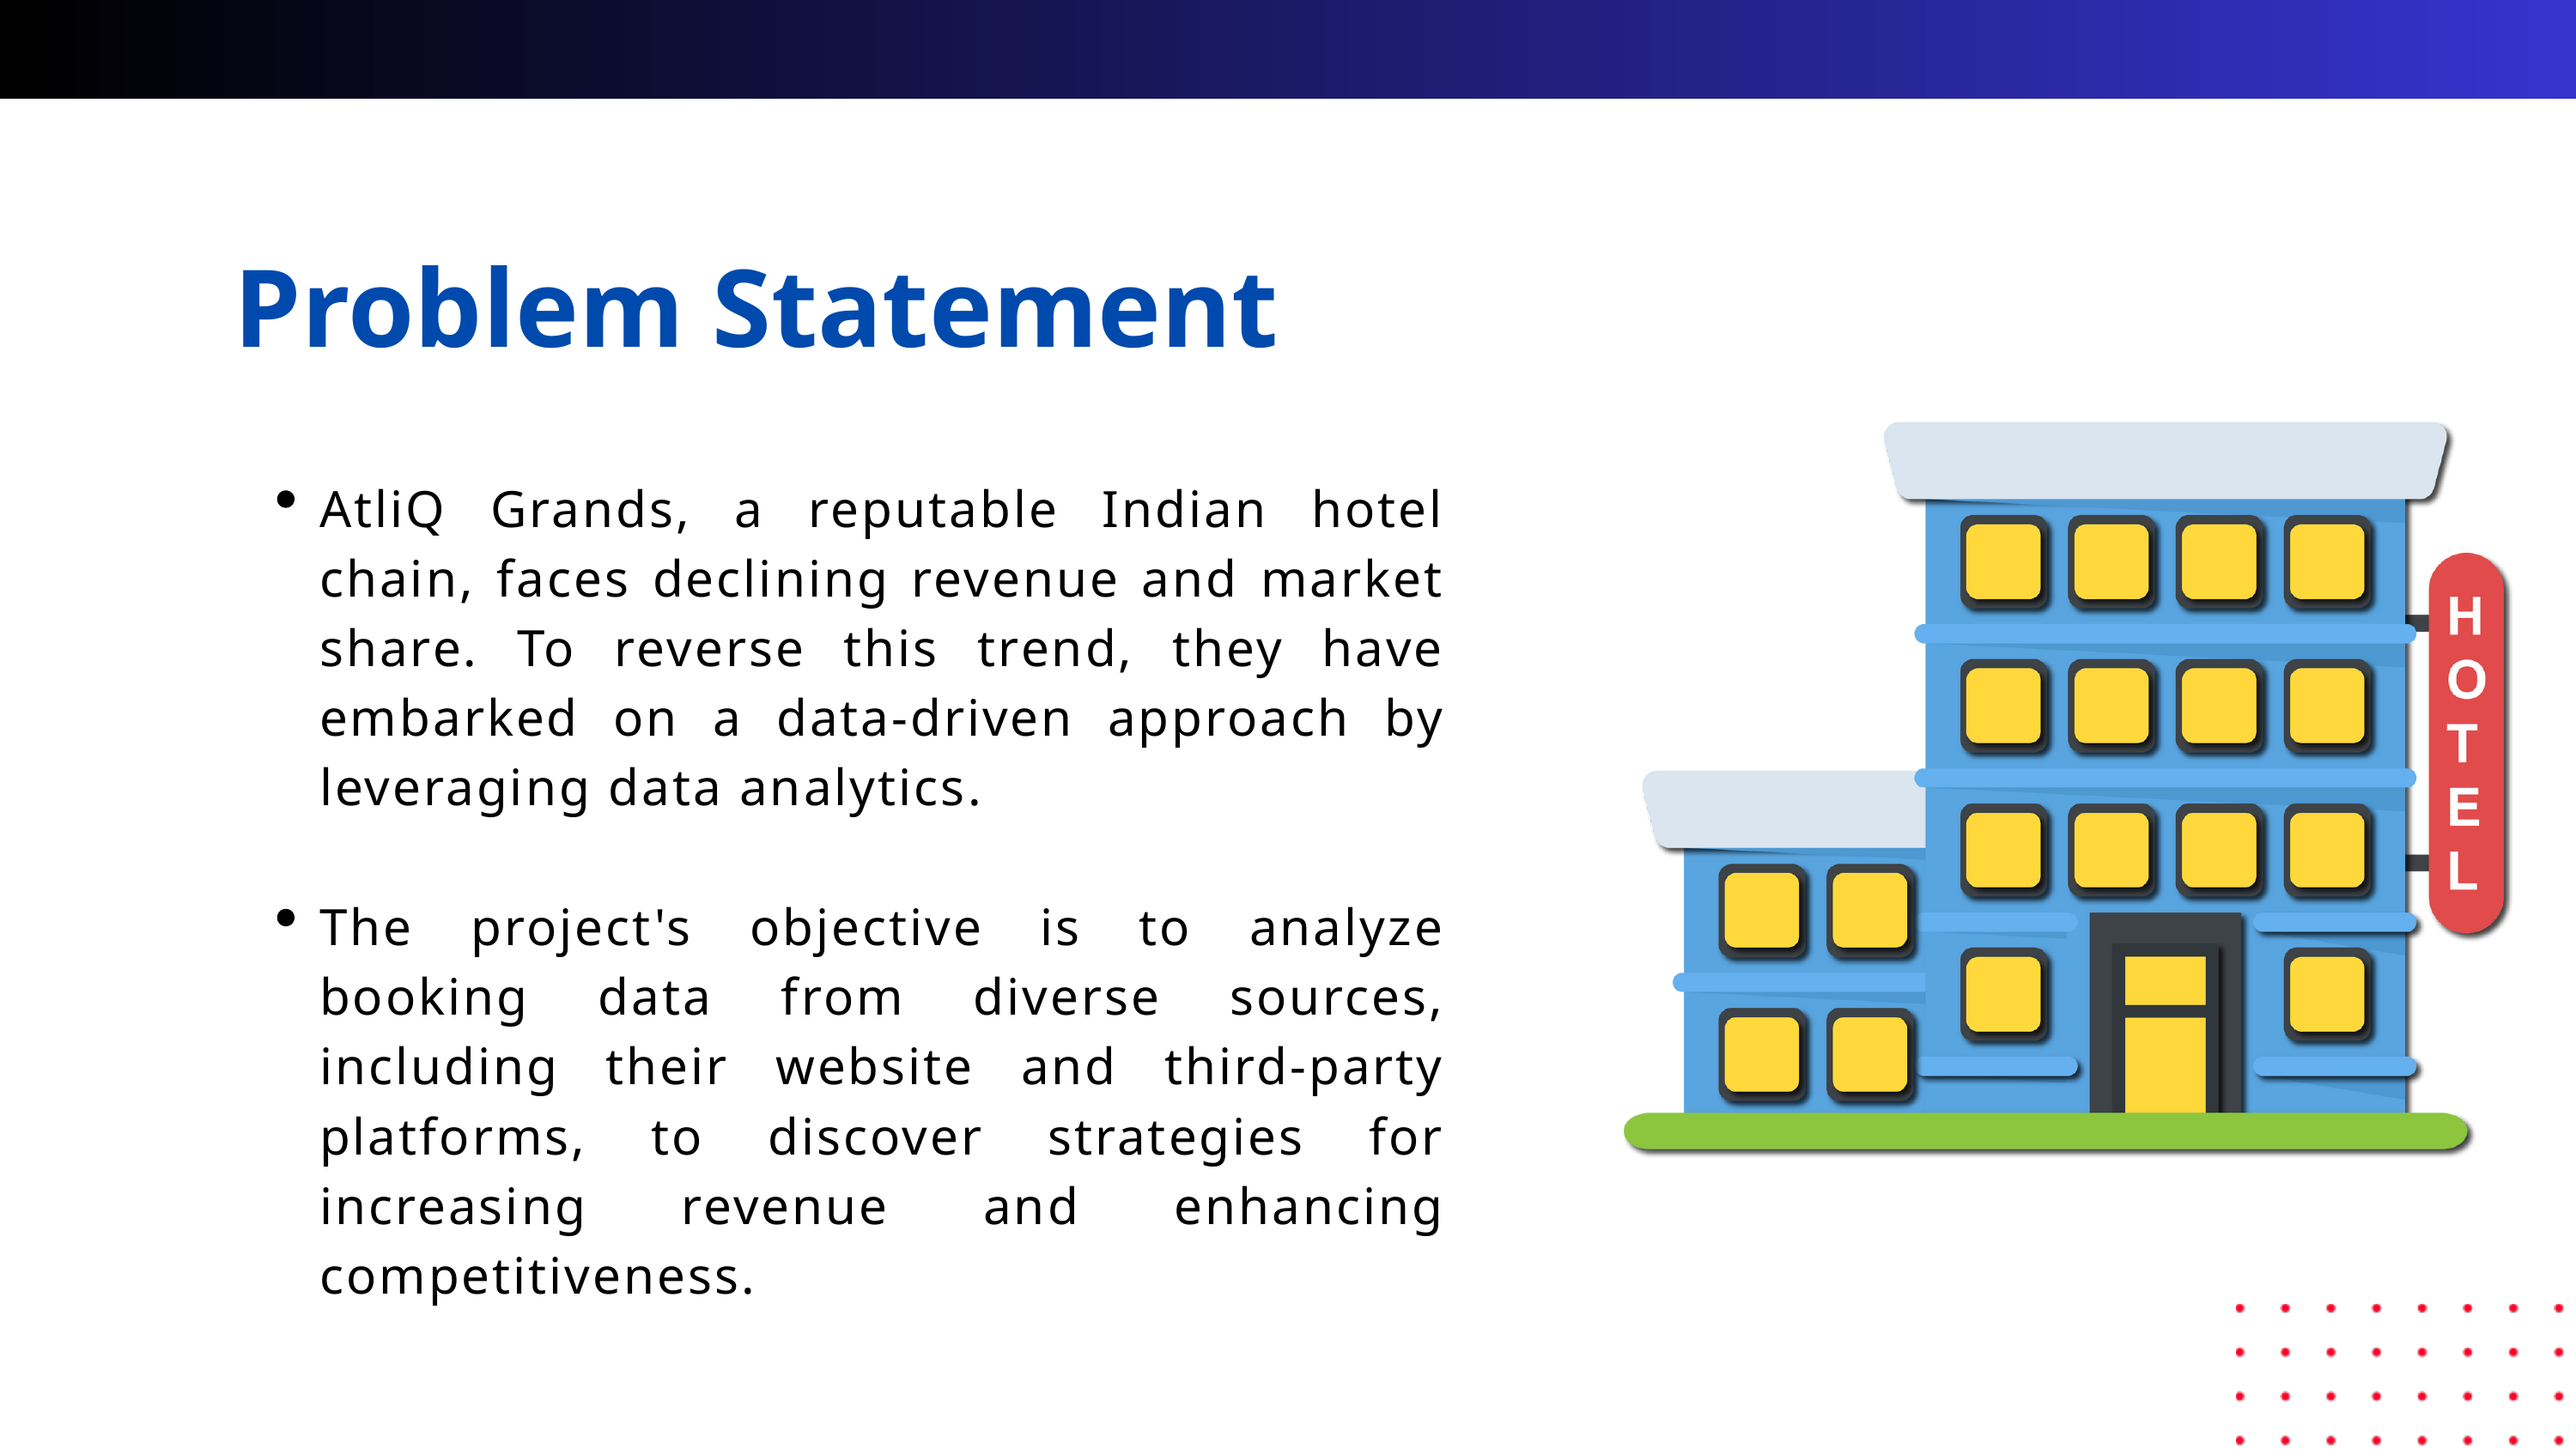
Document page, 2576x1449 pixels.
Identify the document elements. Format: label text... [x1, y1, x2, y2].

text_box AtliQ Grands, a reputable Indian hotel chain, faces declining revenue and market share. To reverse this trend, they have embarked on a data-driven approach by leveraging data analytics. [319, 467, 1447, 816]
text_box [2236, 1304, 2576, 1449]
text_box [276, 908, 295, 927]
text_box [1621, 419, 2515, 1160]
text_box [276, 490, 295, 508]
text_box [0, 0, 2576, 100]
text_box Problem Statement [234, 218, 1333, 369]
text_box The project's objective is to analyze booking data from diverse sources, including their website and third-party platforms, to discover strategies for increasing revenue and enhancing competitiveness. [319, 886, 1447, 1305]
